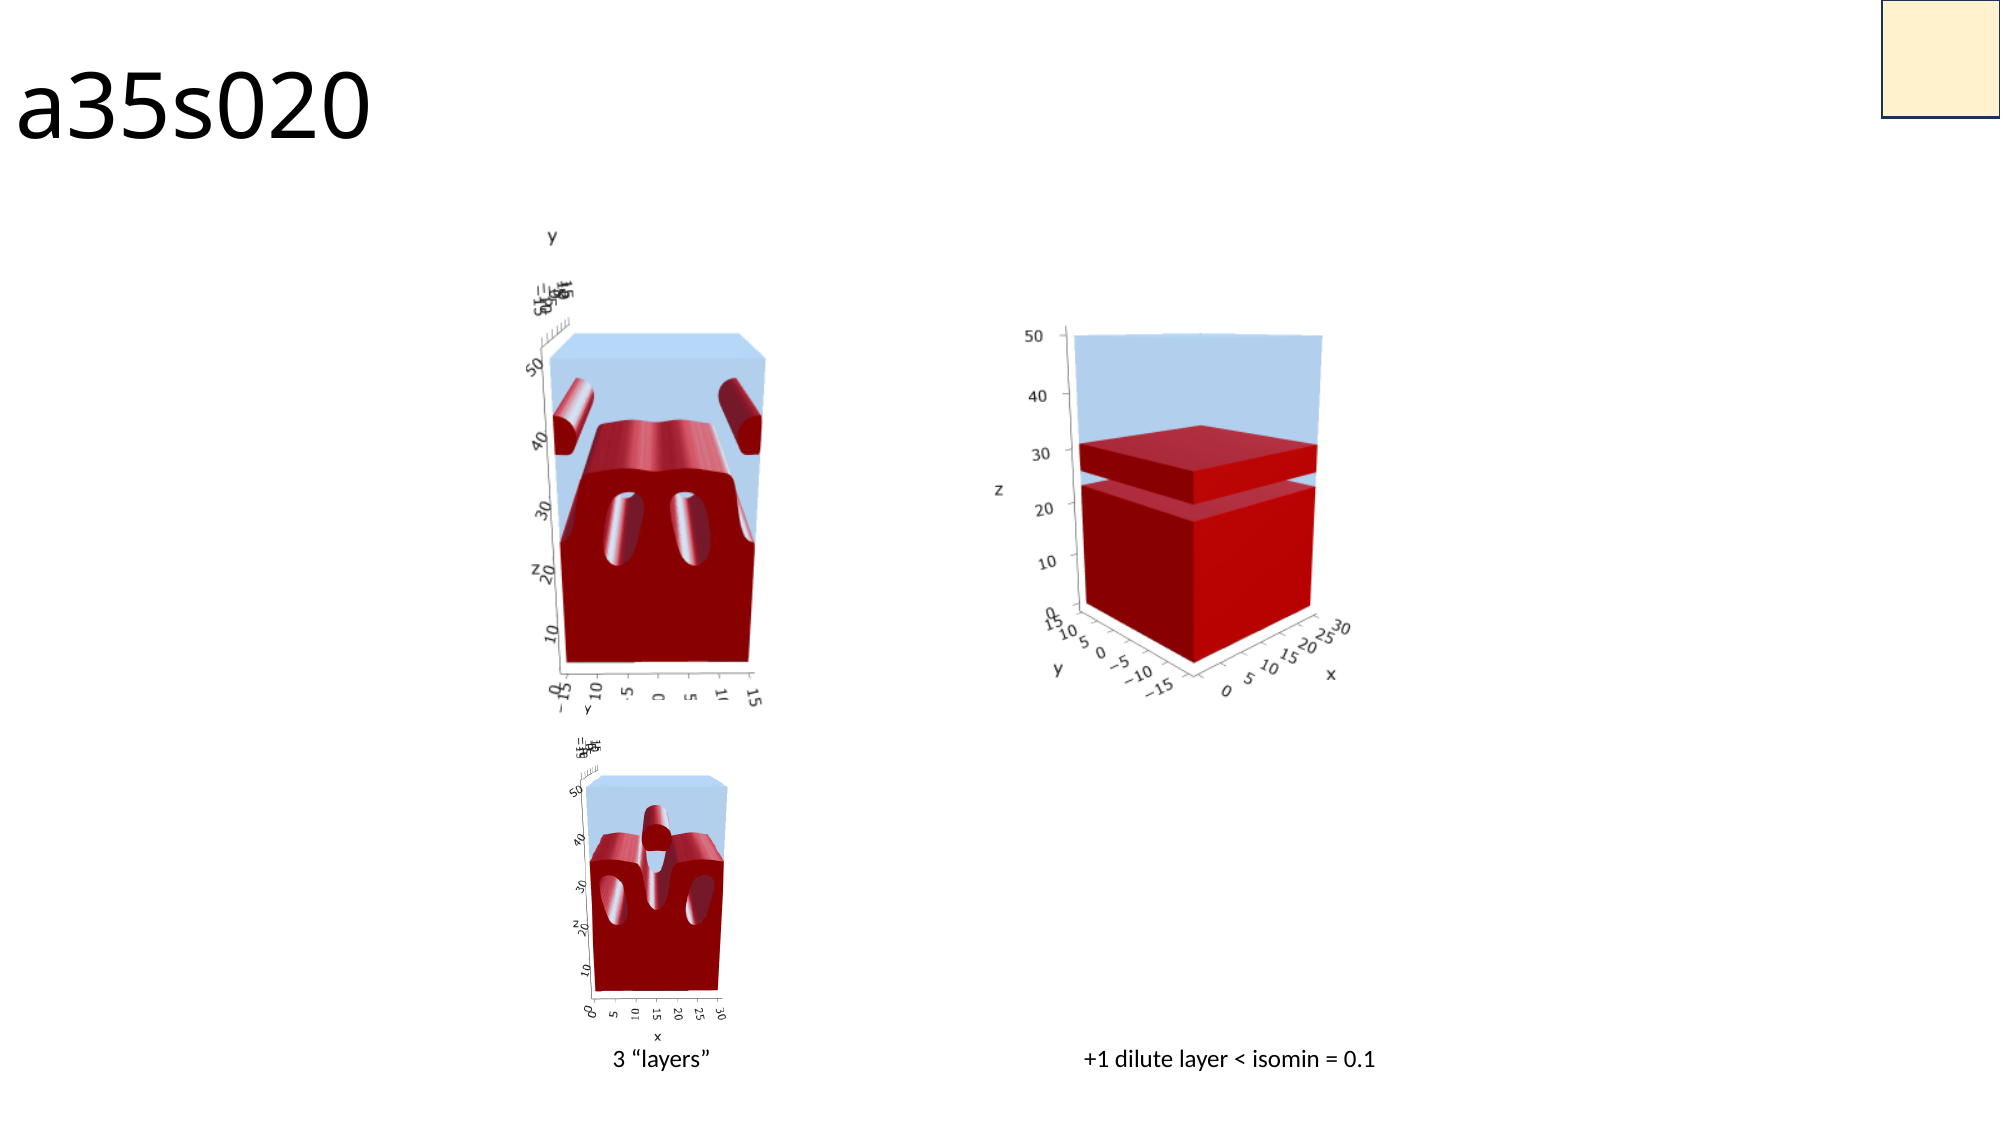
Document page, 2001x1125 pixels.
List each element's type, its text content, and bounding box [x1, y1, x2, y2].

picture [989, 303, 1359, 700]
title a35s020 [0, 0, 710, 218]
text_box +1 dilute layer < isomin = 0.1 [1064, 1034, 1397, 1080]
picture [525, 230, 768, 1048]
text_box [1881, 0, 2000, 119]
text_box 3 “layers” [533, 1034, 791, 1080]
